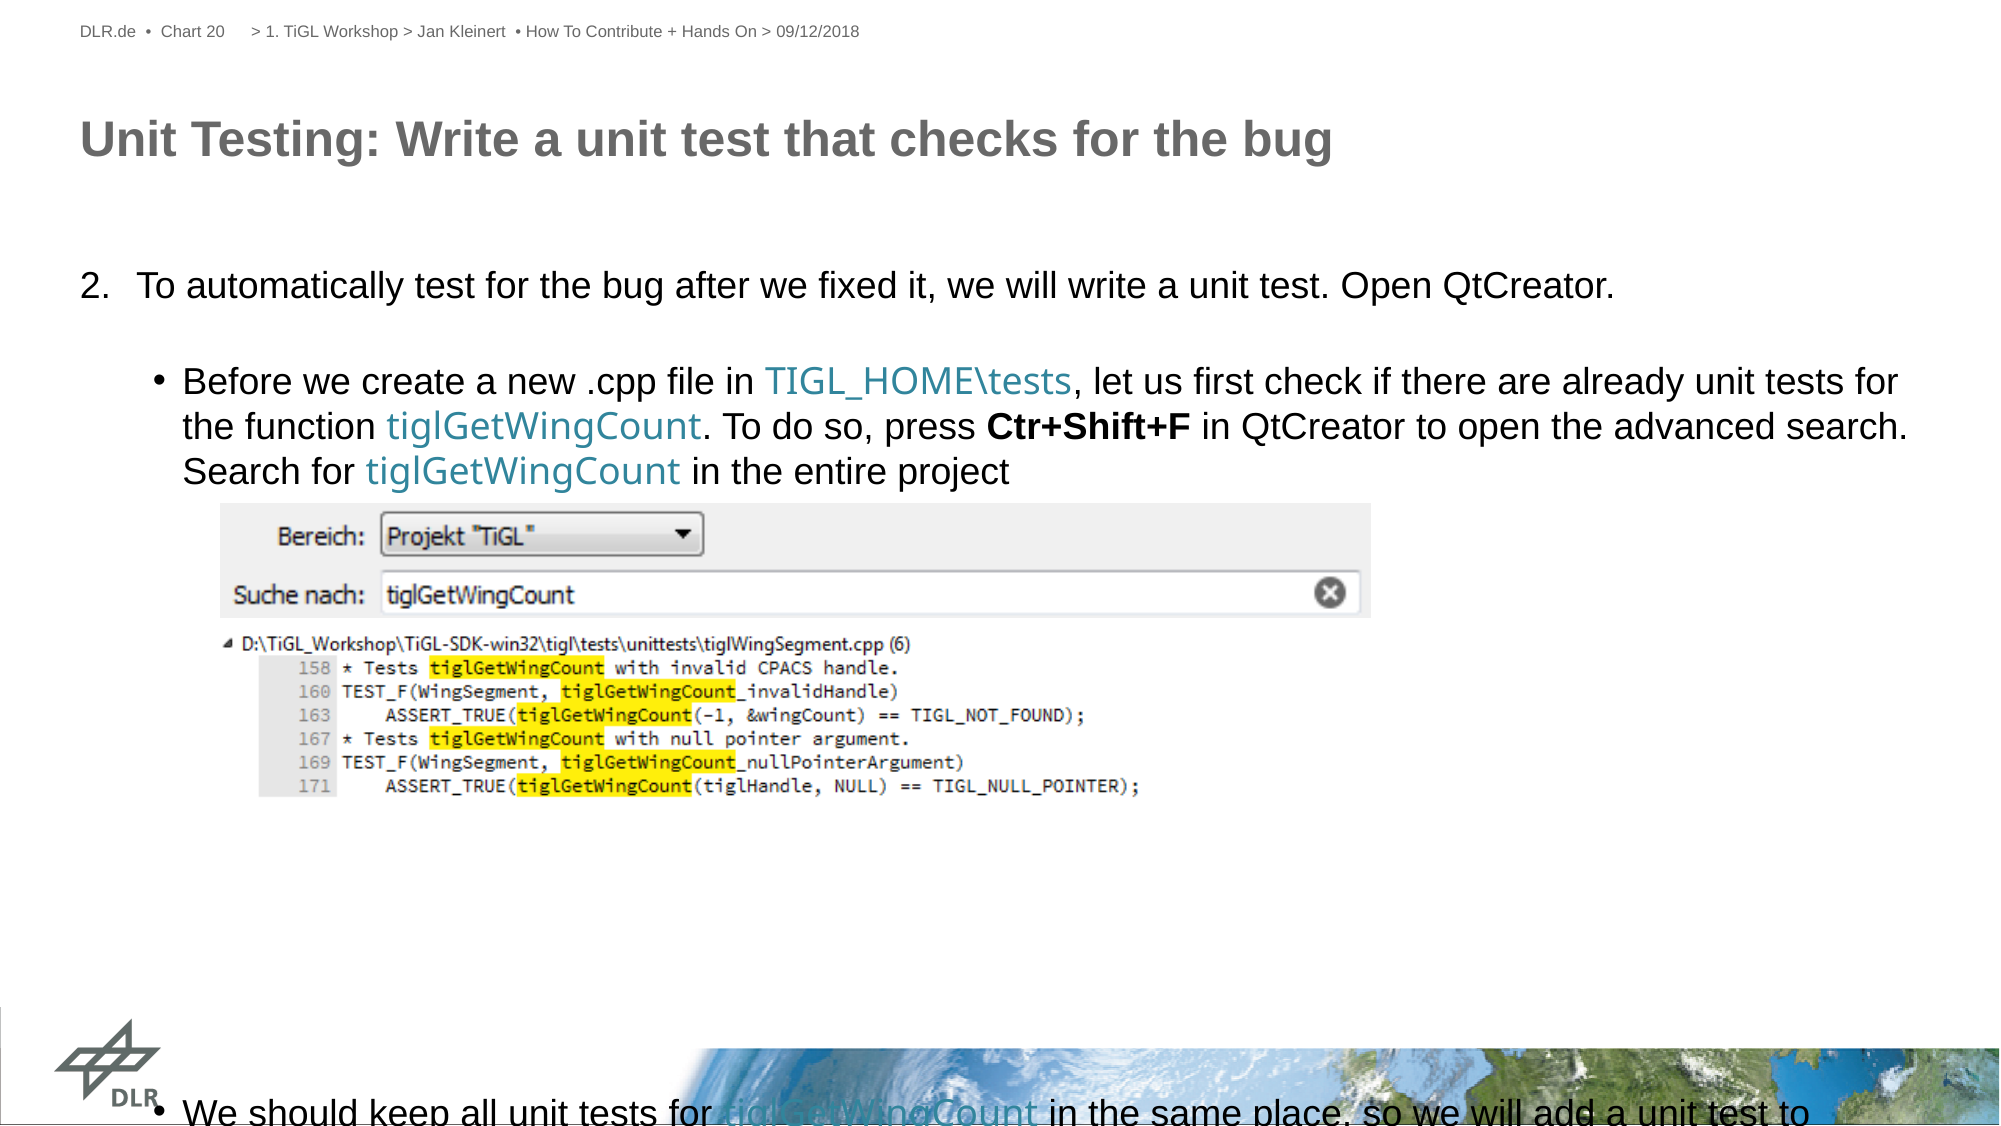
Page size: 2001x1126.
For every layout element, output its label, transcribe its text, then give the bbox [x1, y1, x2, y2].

title Unit Testing: Write a unit test that checks for the bug [79, 106, 1921, 228]
slide_number DLR.de • Chart 20 [79, 20, 251, 45]
footer > 1. TiGL Workshop > Jan Kleinert • How To Contribute + Hands On > 09/12/2018 [251, 20, 1921, 45]
picture [0, 1007, 2000, 1125]
picture [220, 632, 1431, 805]
picture [220, 503, 1371, 618]
list To automatically test for the bug after we fixed it, we will write a unit test. Open QtCreator. Before we create a new .cpp file in TIGL_HOME\tests, let us first check if there are already unit tests for the function tiglGetWingCount. To do so, press Ctr+Shift+F in QtCreator to open the advanced search. Search for tiglGetWingCount in the entire project We should keep all unit tests for tiglGetWingCount in the same place, so we will add a unit test to TIGL_HOME\tests\unittests\tiglWingSegment.cpp some where near line 173. [79, 261, 1921, 973]
